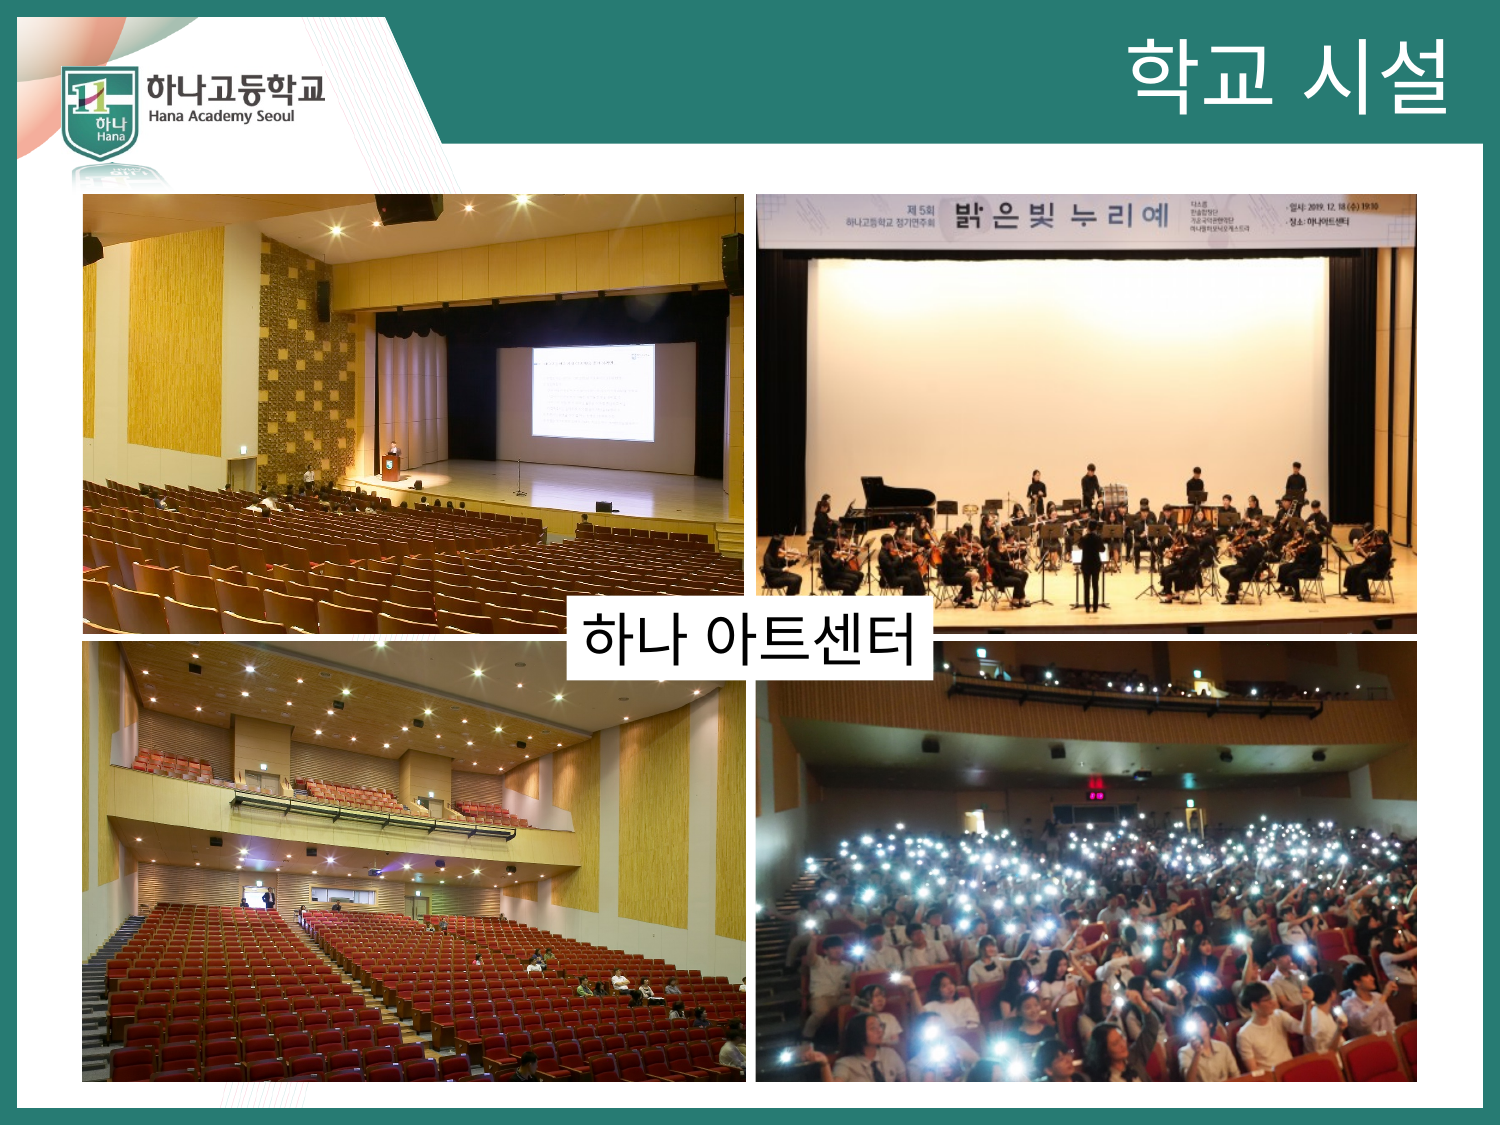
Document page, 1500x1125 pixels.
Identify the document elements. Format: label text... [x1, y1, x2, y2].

text_box 학교 시설 [1109, 18, 1469, 133]
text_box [82, 194, 1418, 1083]
picture [17, 17, 325, 211]
